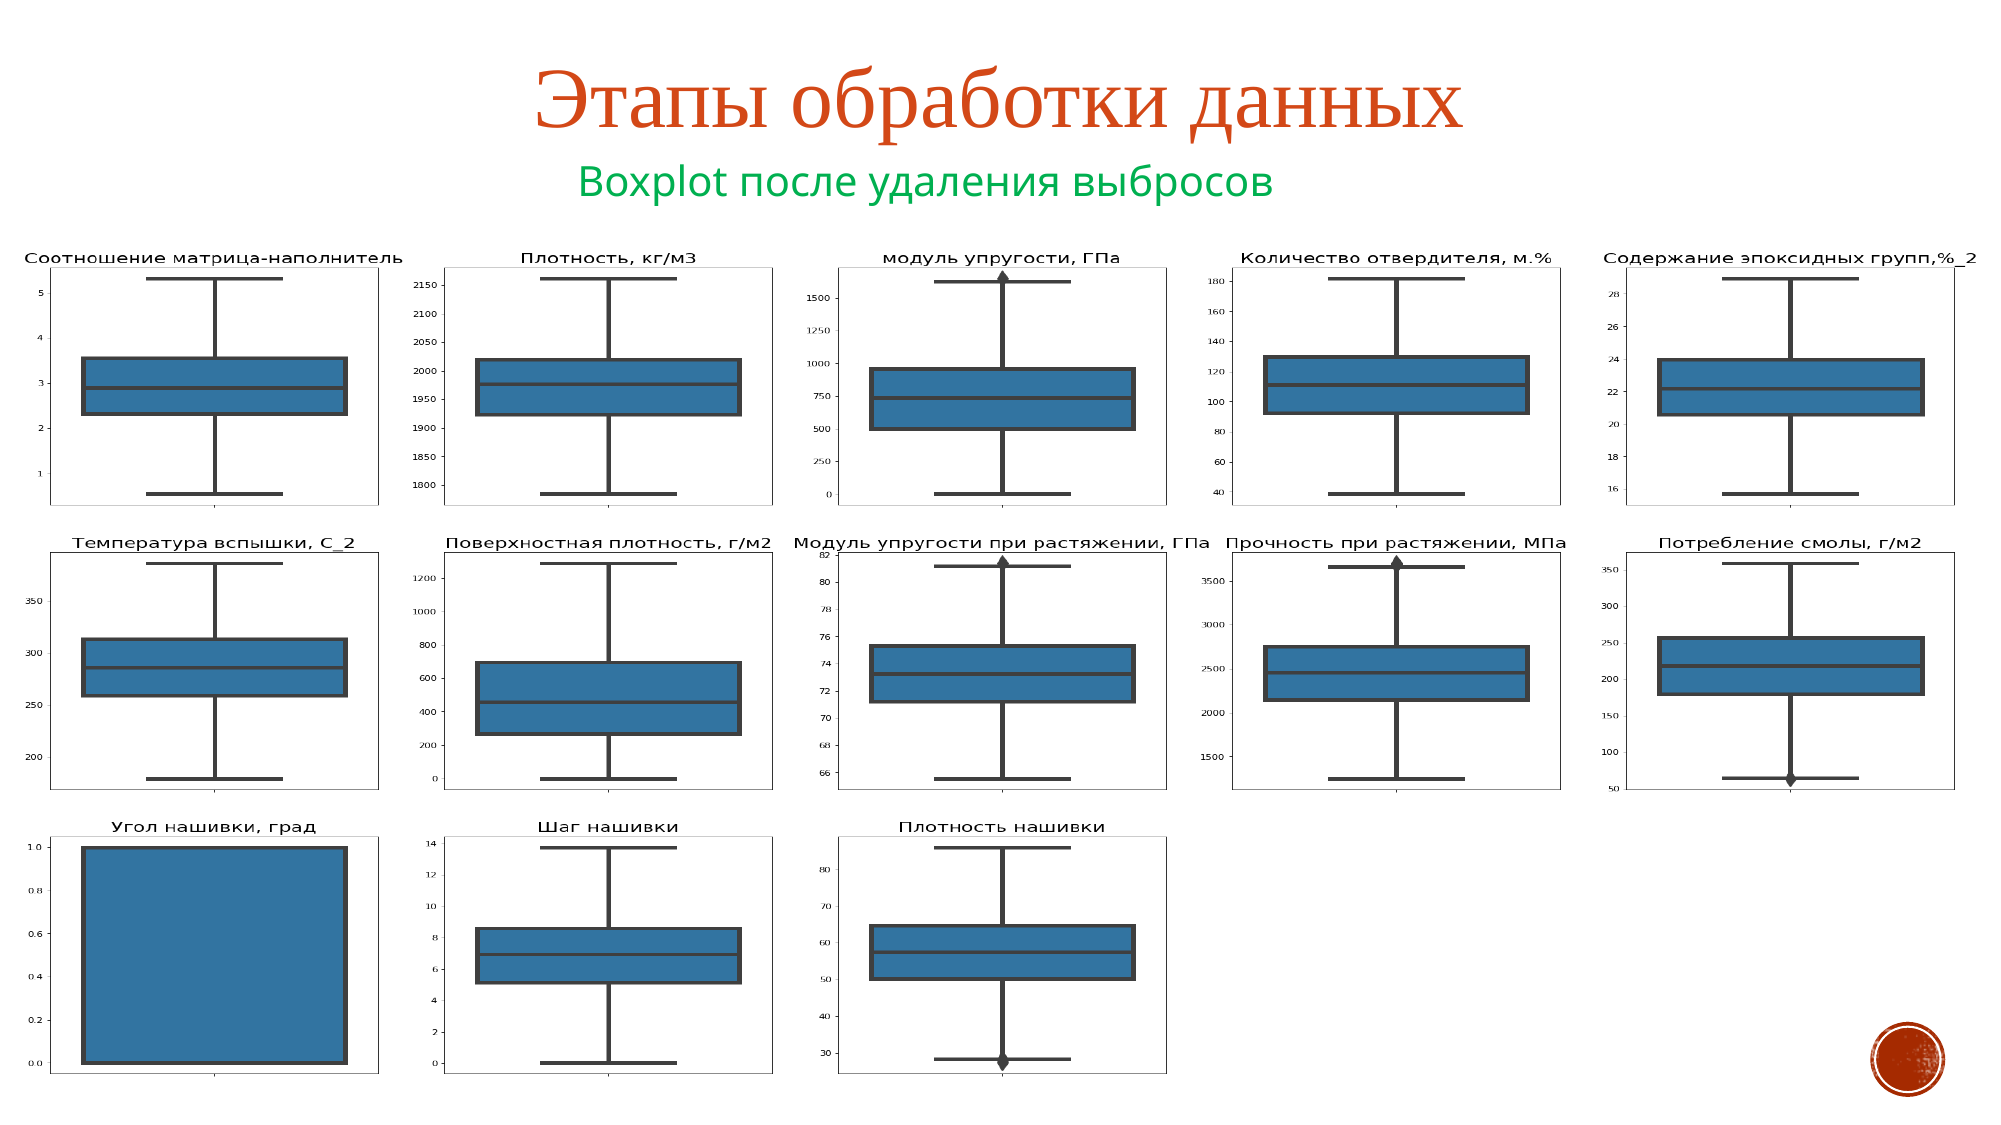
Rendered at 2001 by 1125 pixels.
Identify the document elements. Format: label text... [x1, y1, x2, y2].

picture [17, 247, 1981, 1078]
title Этапы обработки данных [174, 49, 1825, 153]
text_box Boxplot после удаления выбросов [478, 147, 1373, 213]
